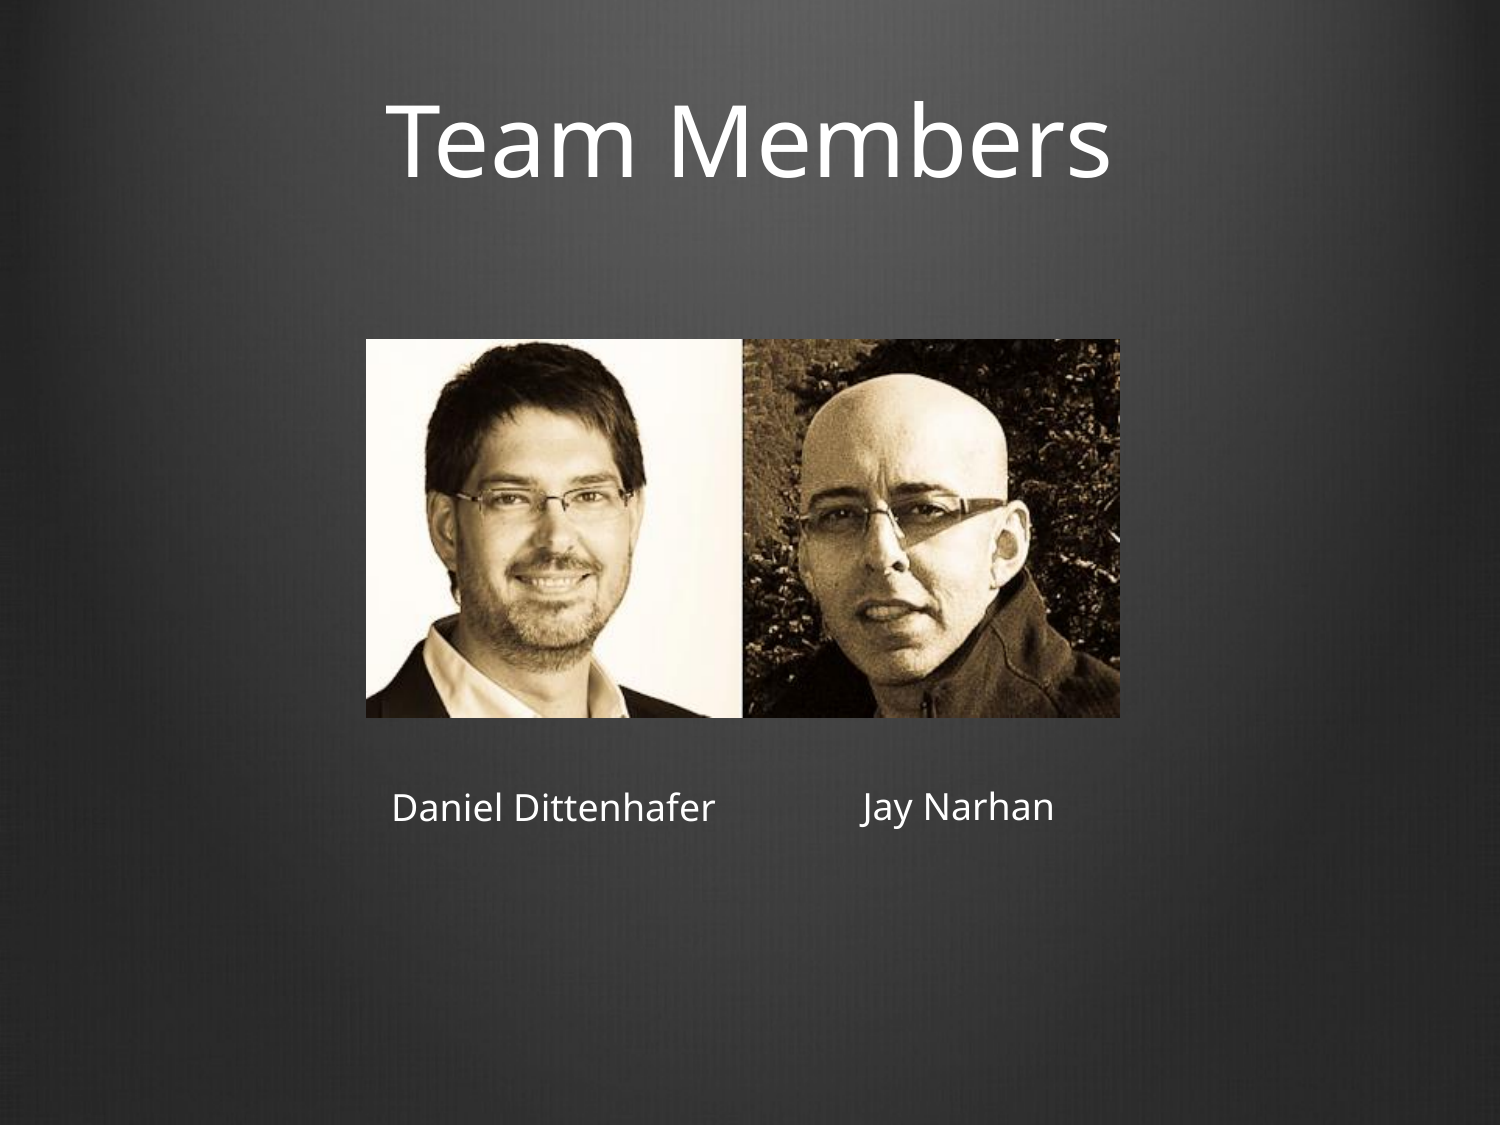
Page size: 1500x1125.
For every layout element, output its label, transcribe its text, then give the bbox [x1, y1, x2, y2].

picture [366, 339, 1120, 718]
title Team Members [112, 19, 1388, 255]
text_box Jay Narhan [847, 775, 1070, 836]
text_box Daniel Dittenhafer [376, 776, 741, 836]
